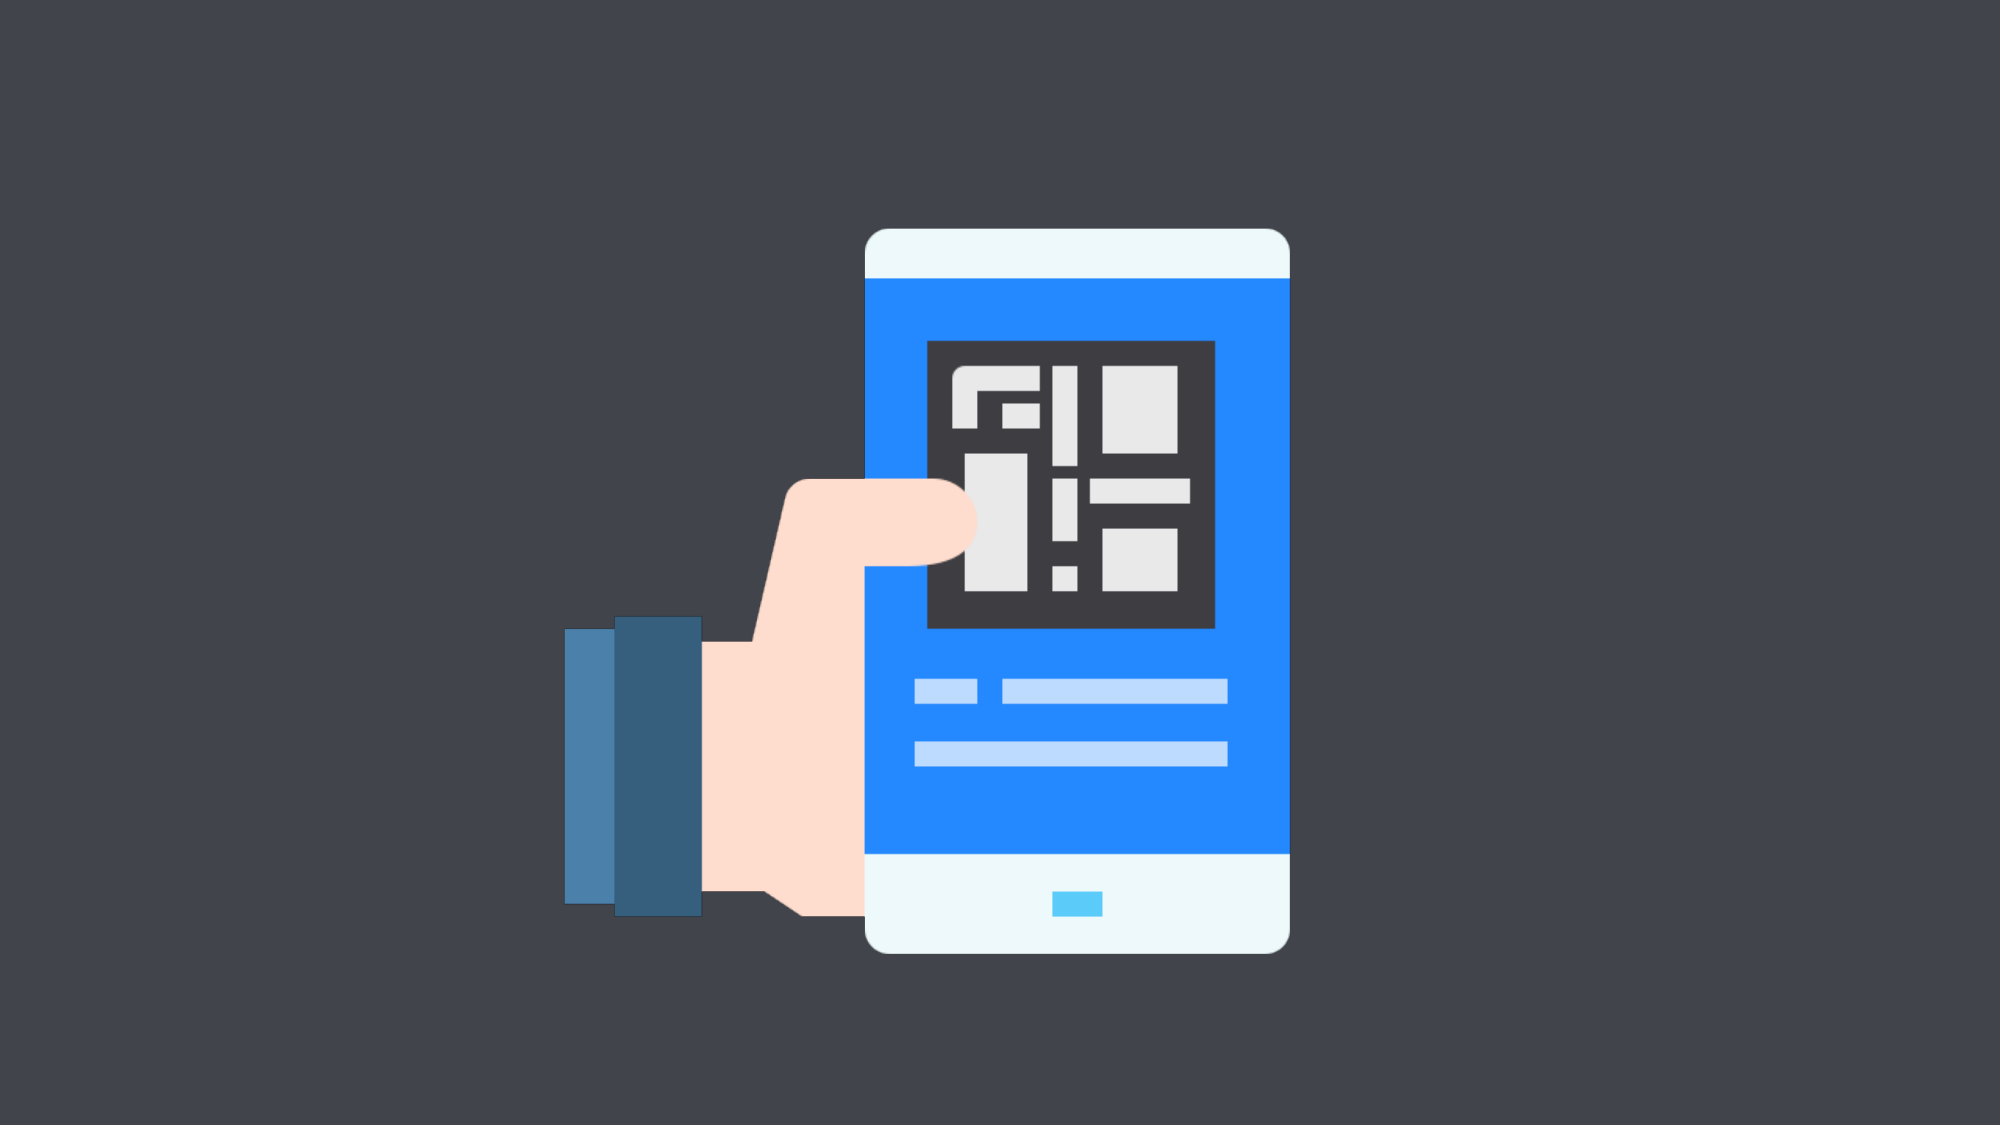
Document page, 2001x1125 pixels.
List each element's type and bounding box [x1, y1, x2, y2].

picture [527, 191, 1328, 992]
